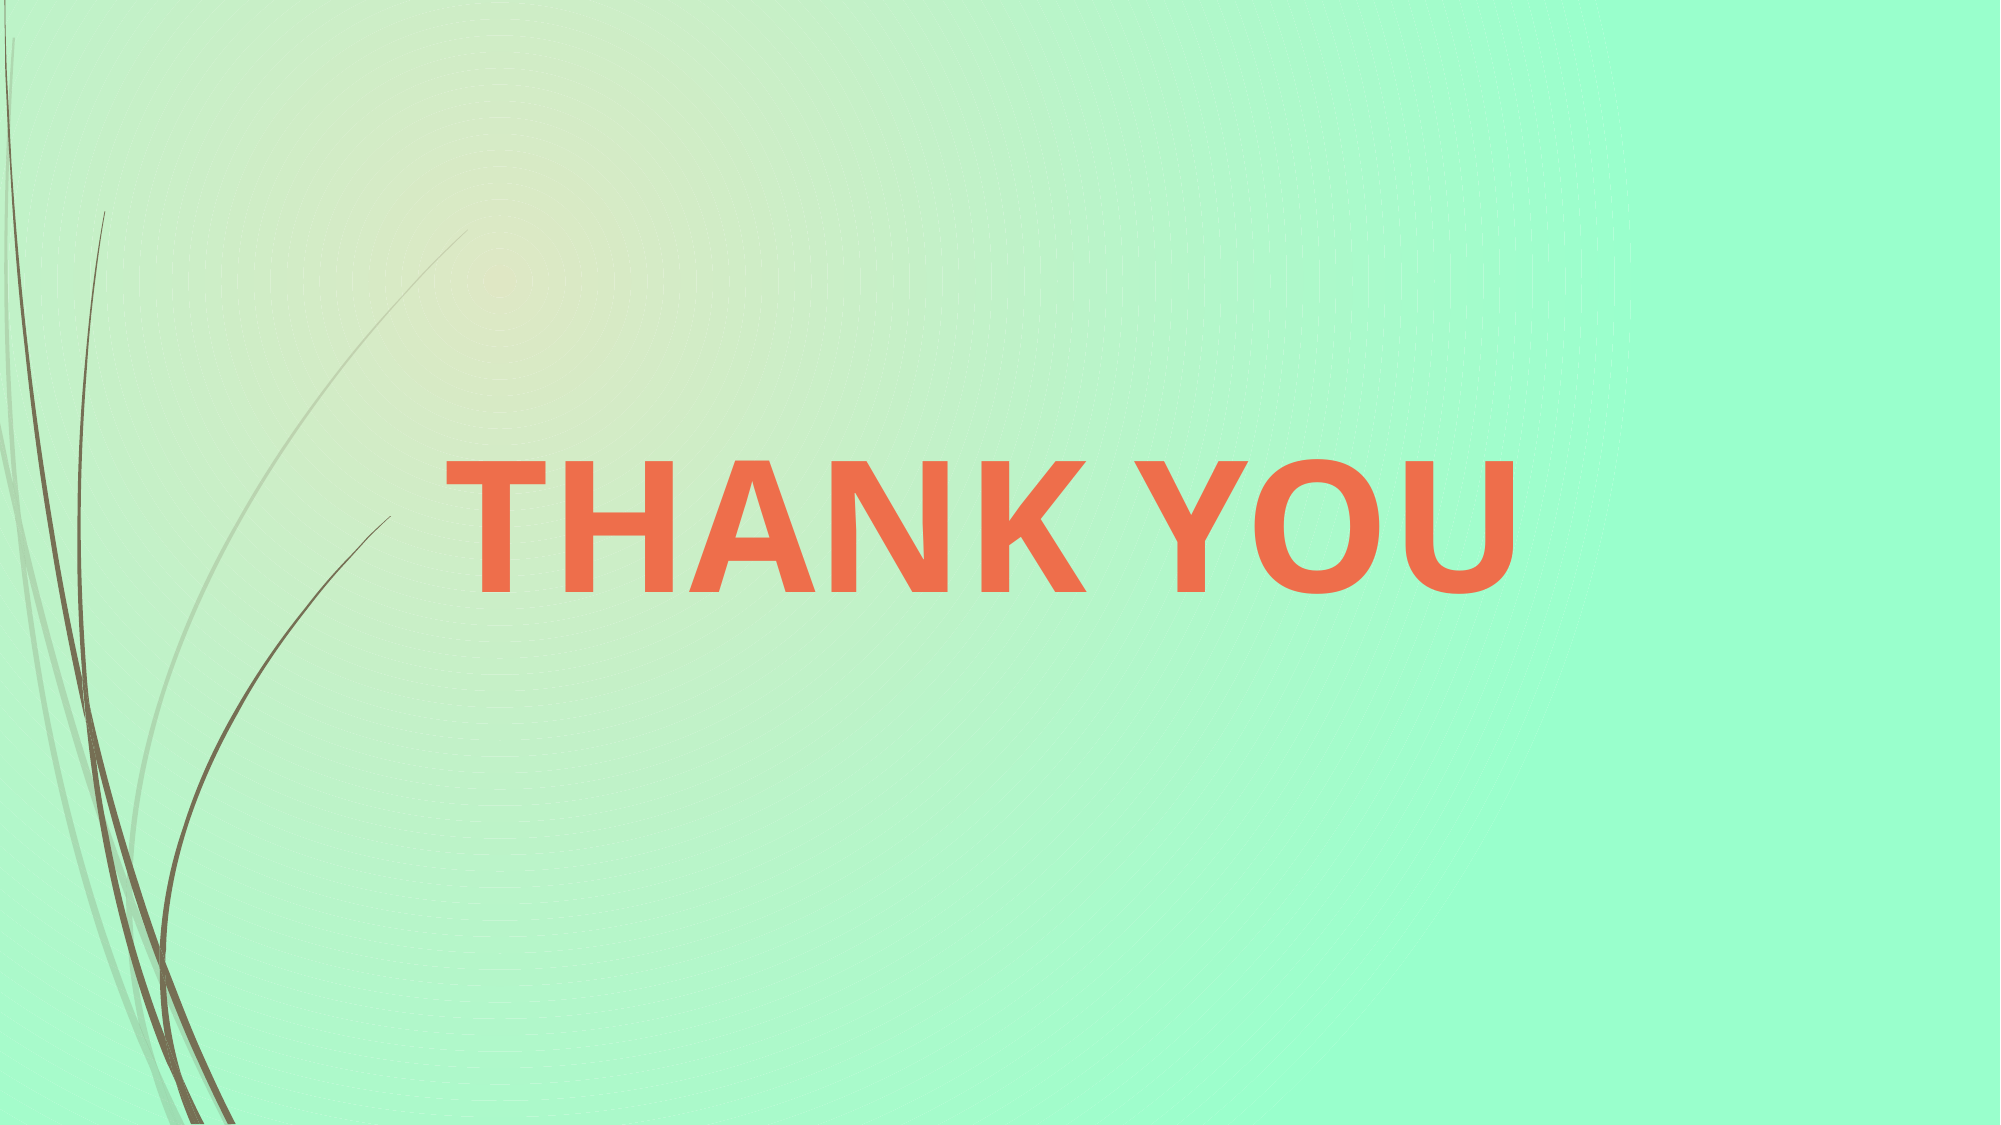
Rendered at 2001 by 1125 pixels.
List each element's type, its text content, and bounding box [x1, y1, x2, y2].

text_box THANK YOU [428, 401, 1572, 771]
